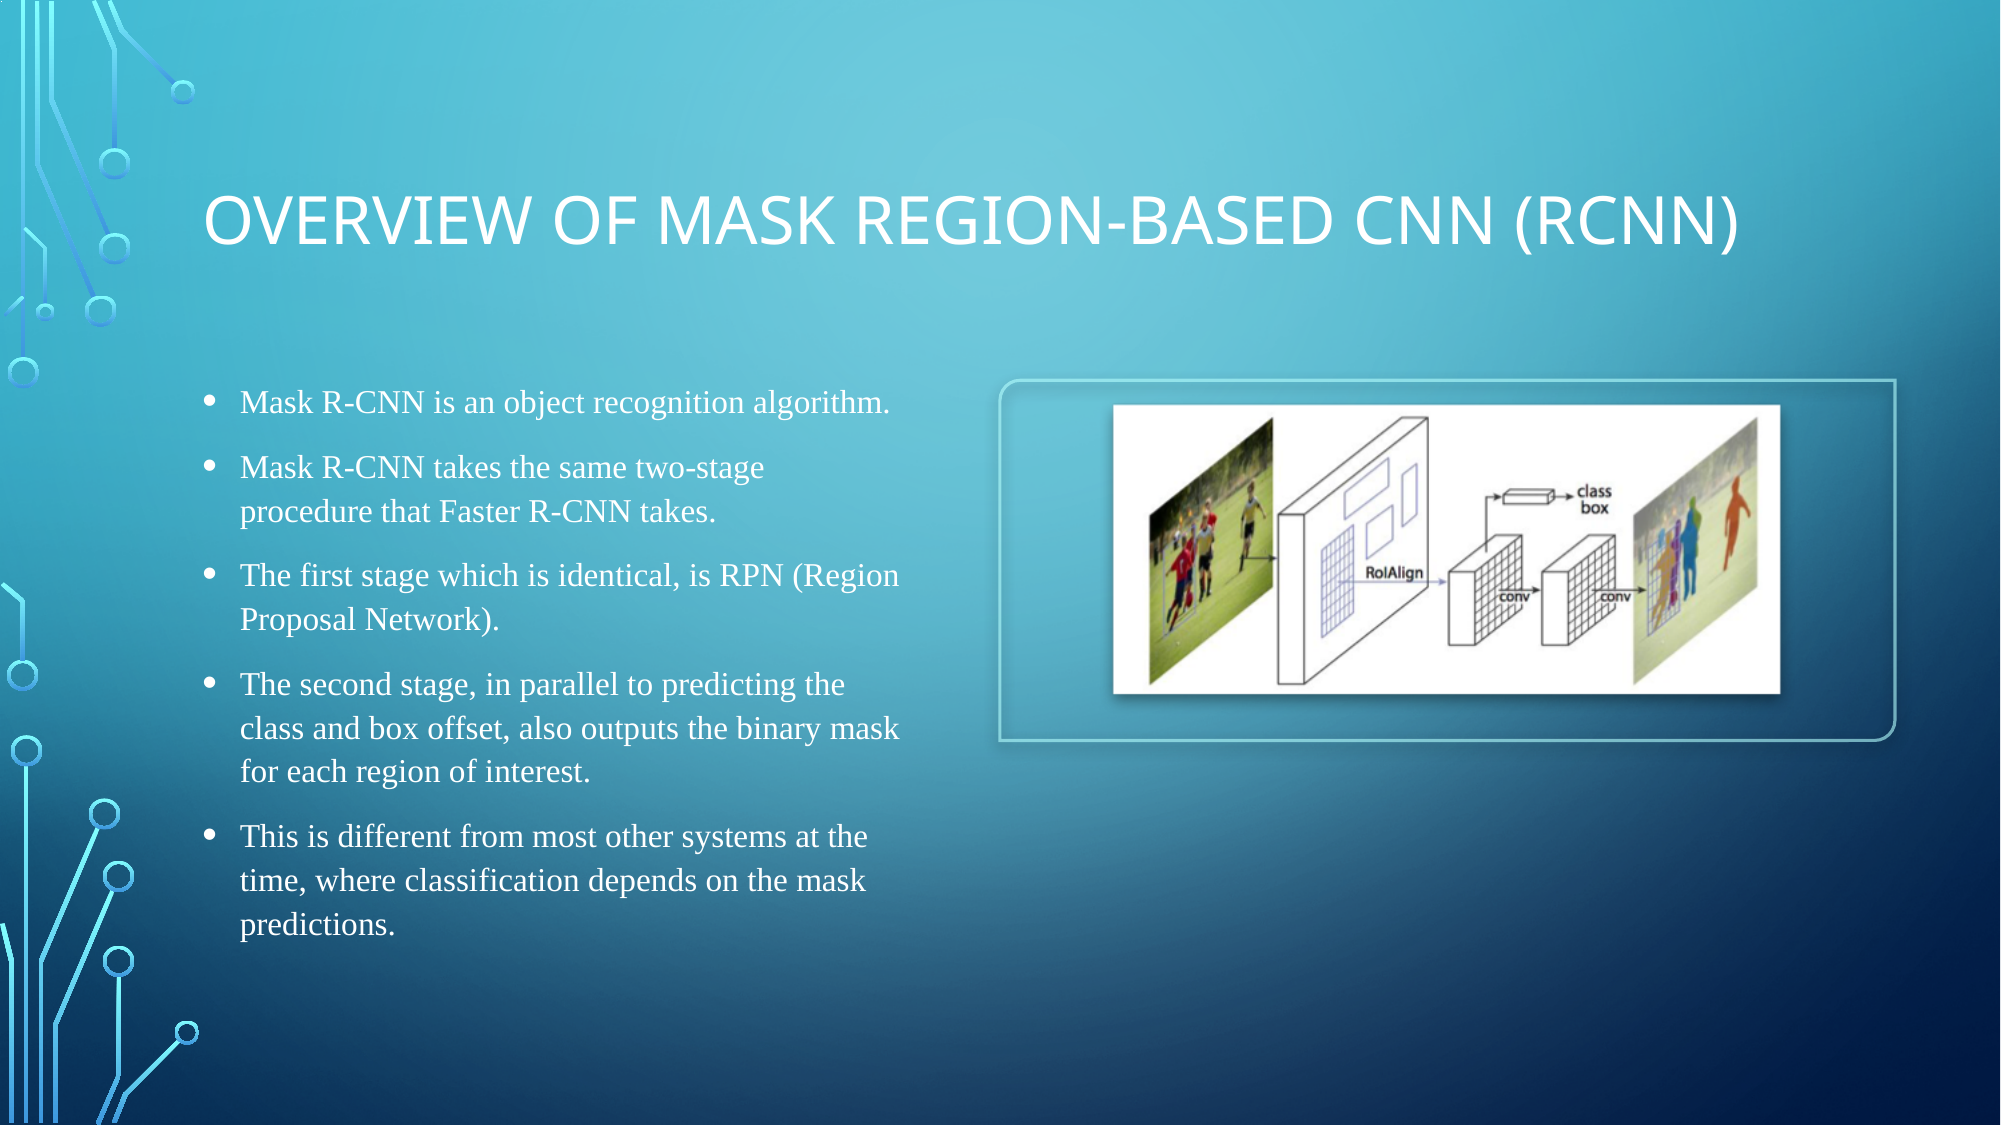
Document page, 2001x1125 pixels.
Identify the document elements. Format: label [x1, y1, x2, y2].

picture [0, 0, 2000, 1125]
text_box [0, 94, 201, 1125]
